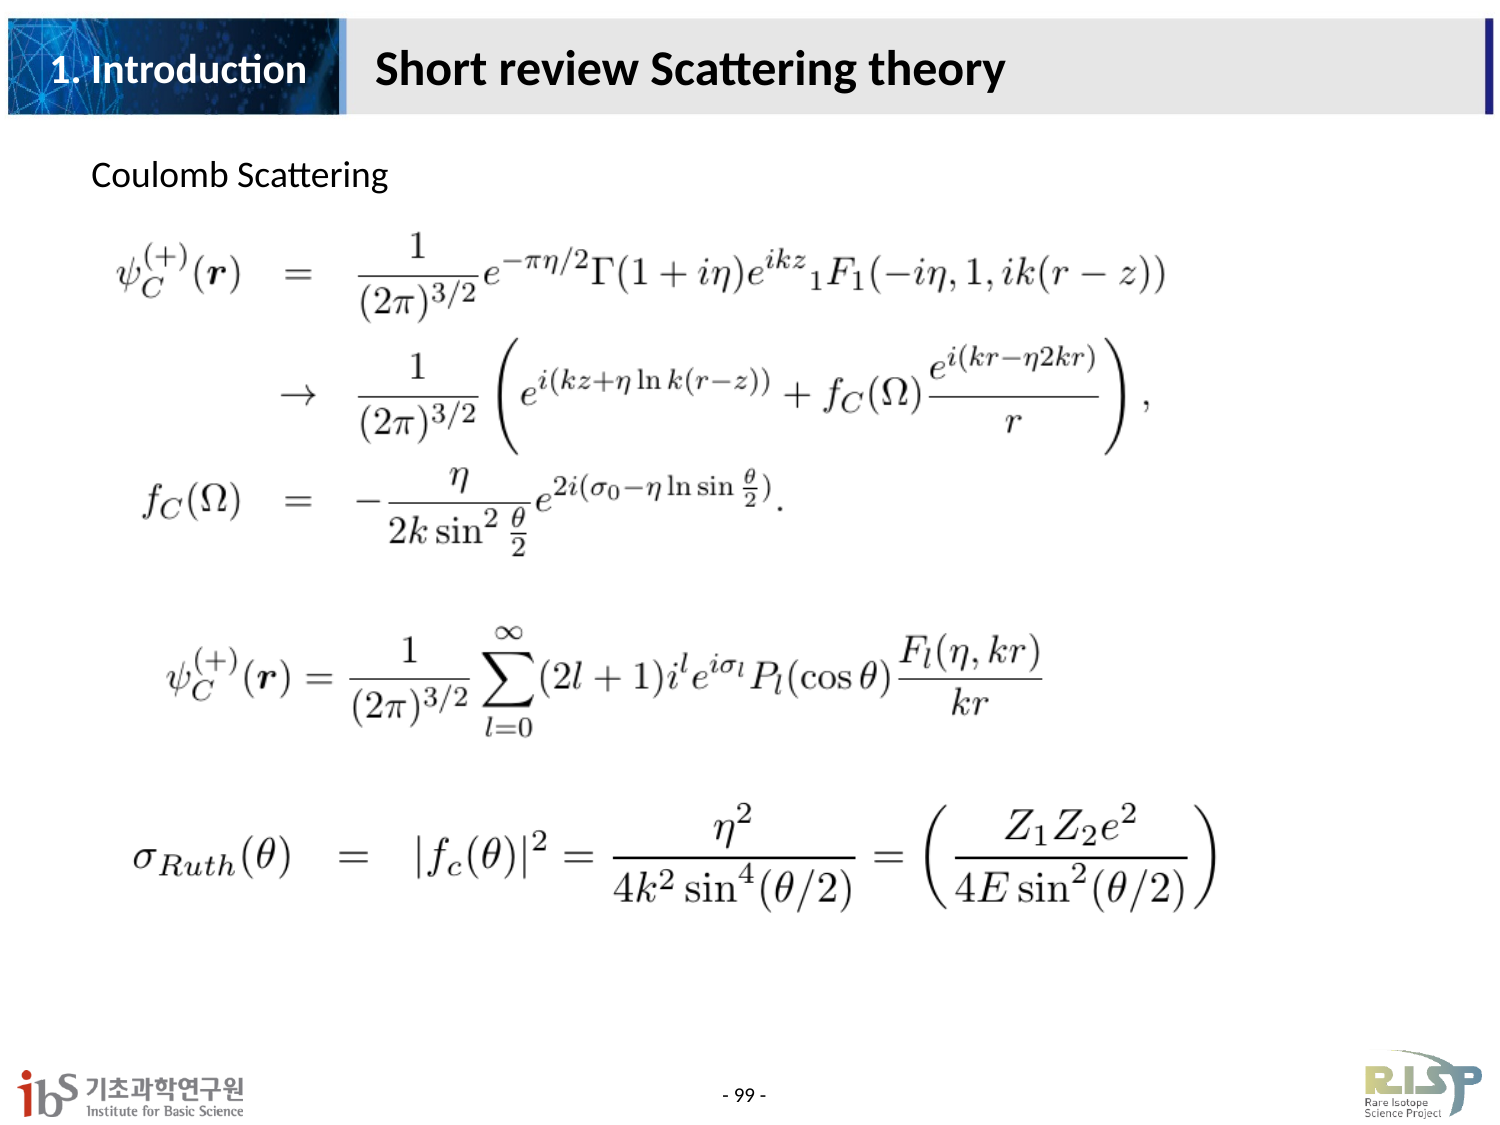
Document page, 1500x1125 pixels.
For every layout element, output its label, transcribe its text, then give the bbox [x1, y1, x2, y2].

picture [1364, 1049, 1482, 1119]
picture [123, 798, 1235, 923]
picture [17, 1070, 243, 1117]
picture [88, 216, 1211, 760]
text_box Coulomb Scattering [76, 142, 1164, 203]
picture [2, 10, 1500, 130]
